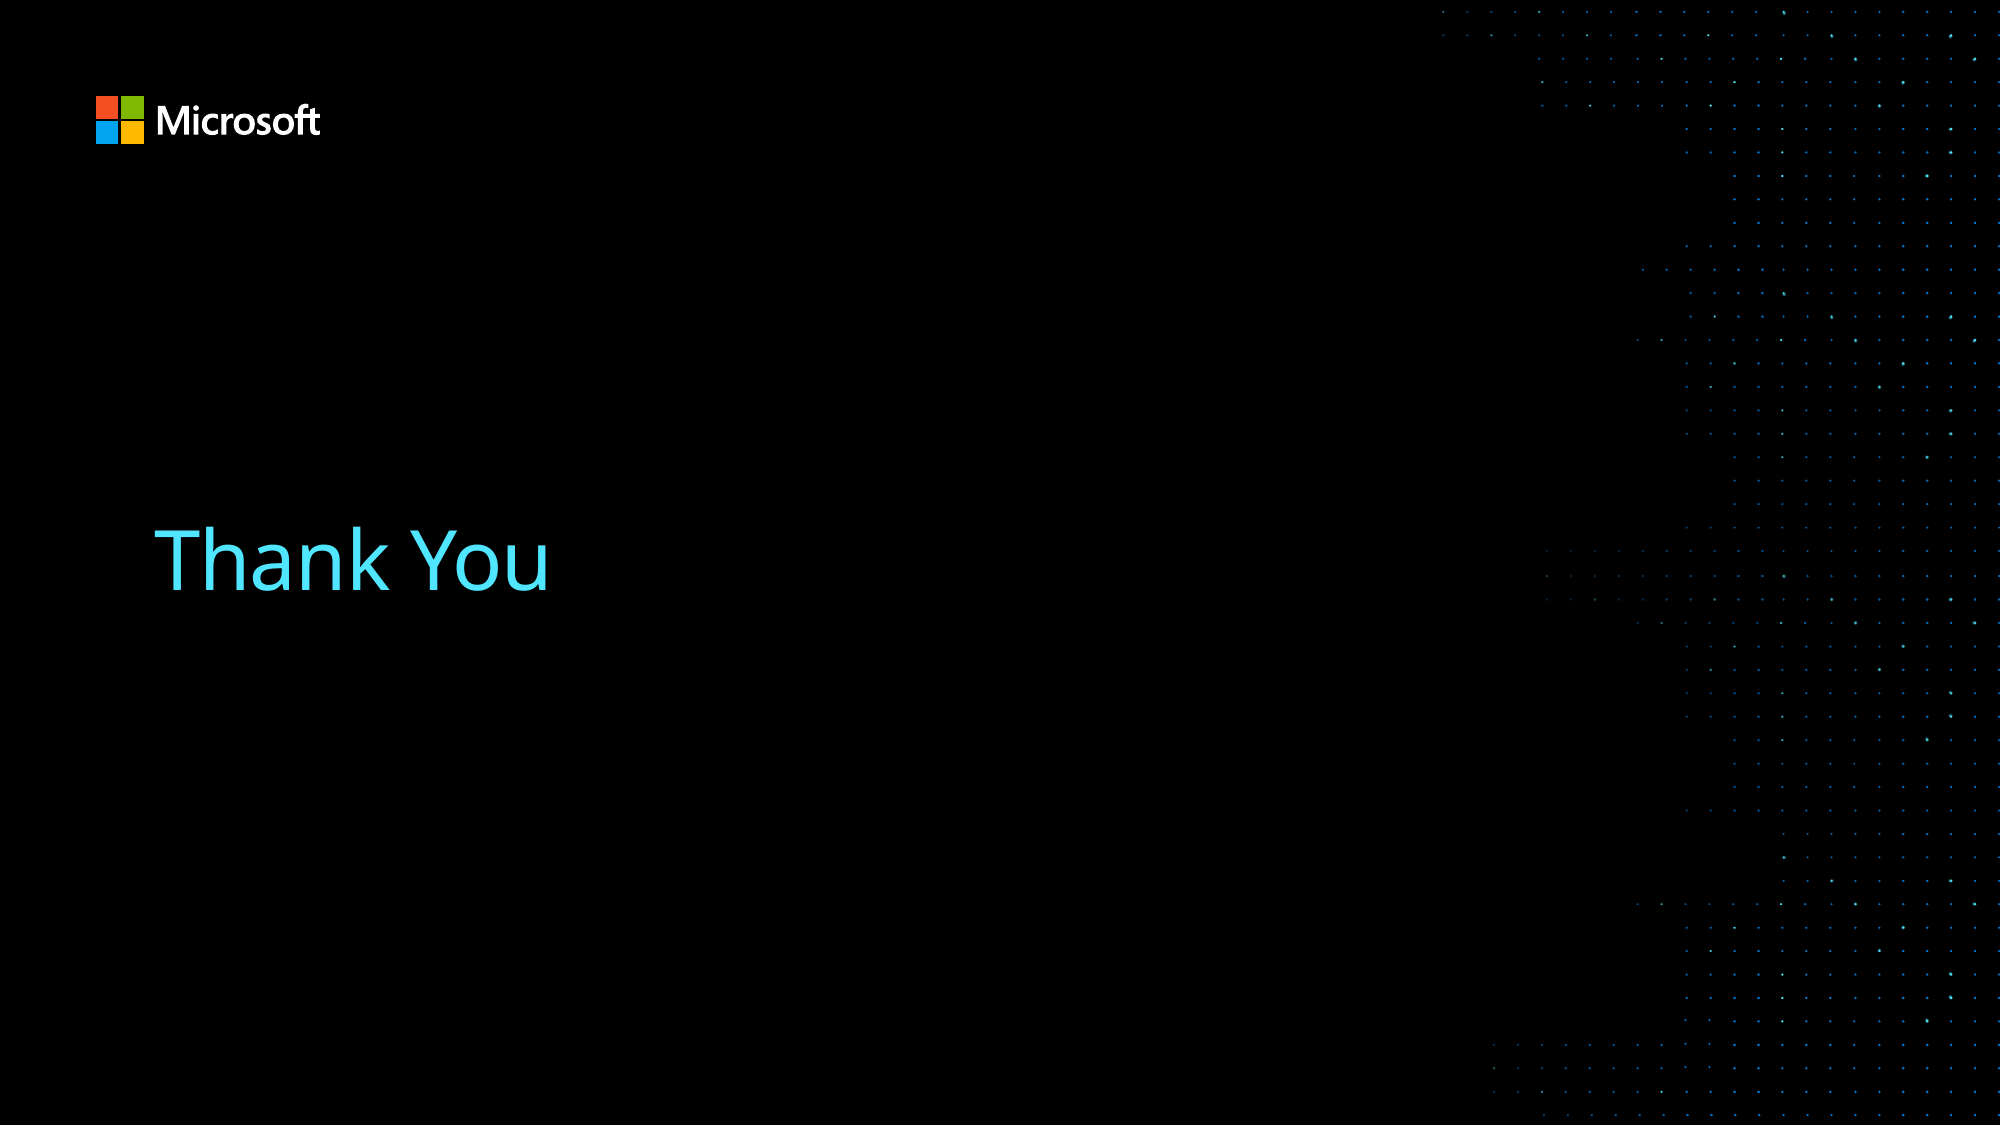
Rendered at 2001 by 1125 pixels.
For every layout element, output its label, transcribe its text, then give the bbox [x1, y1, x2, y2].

picture [1442, 8, 2000, 1117]
title Thank You [154, 517, 1442, 608]
